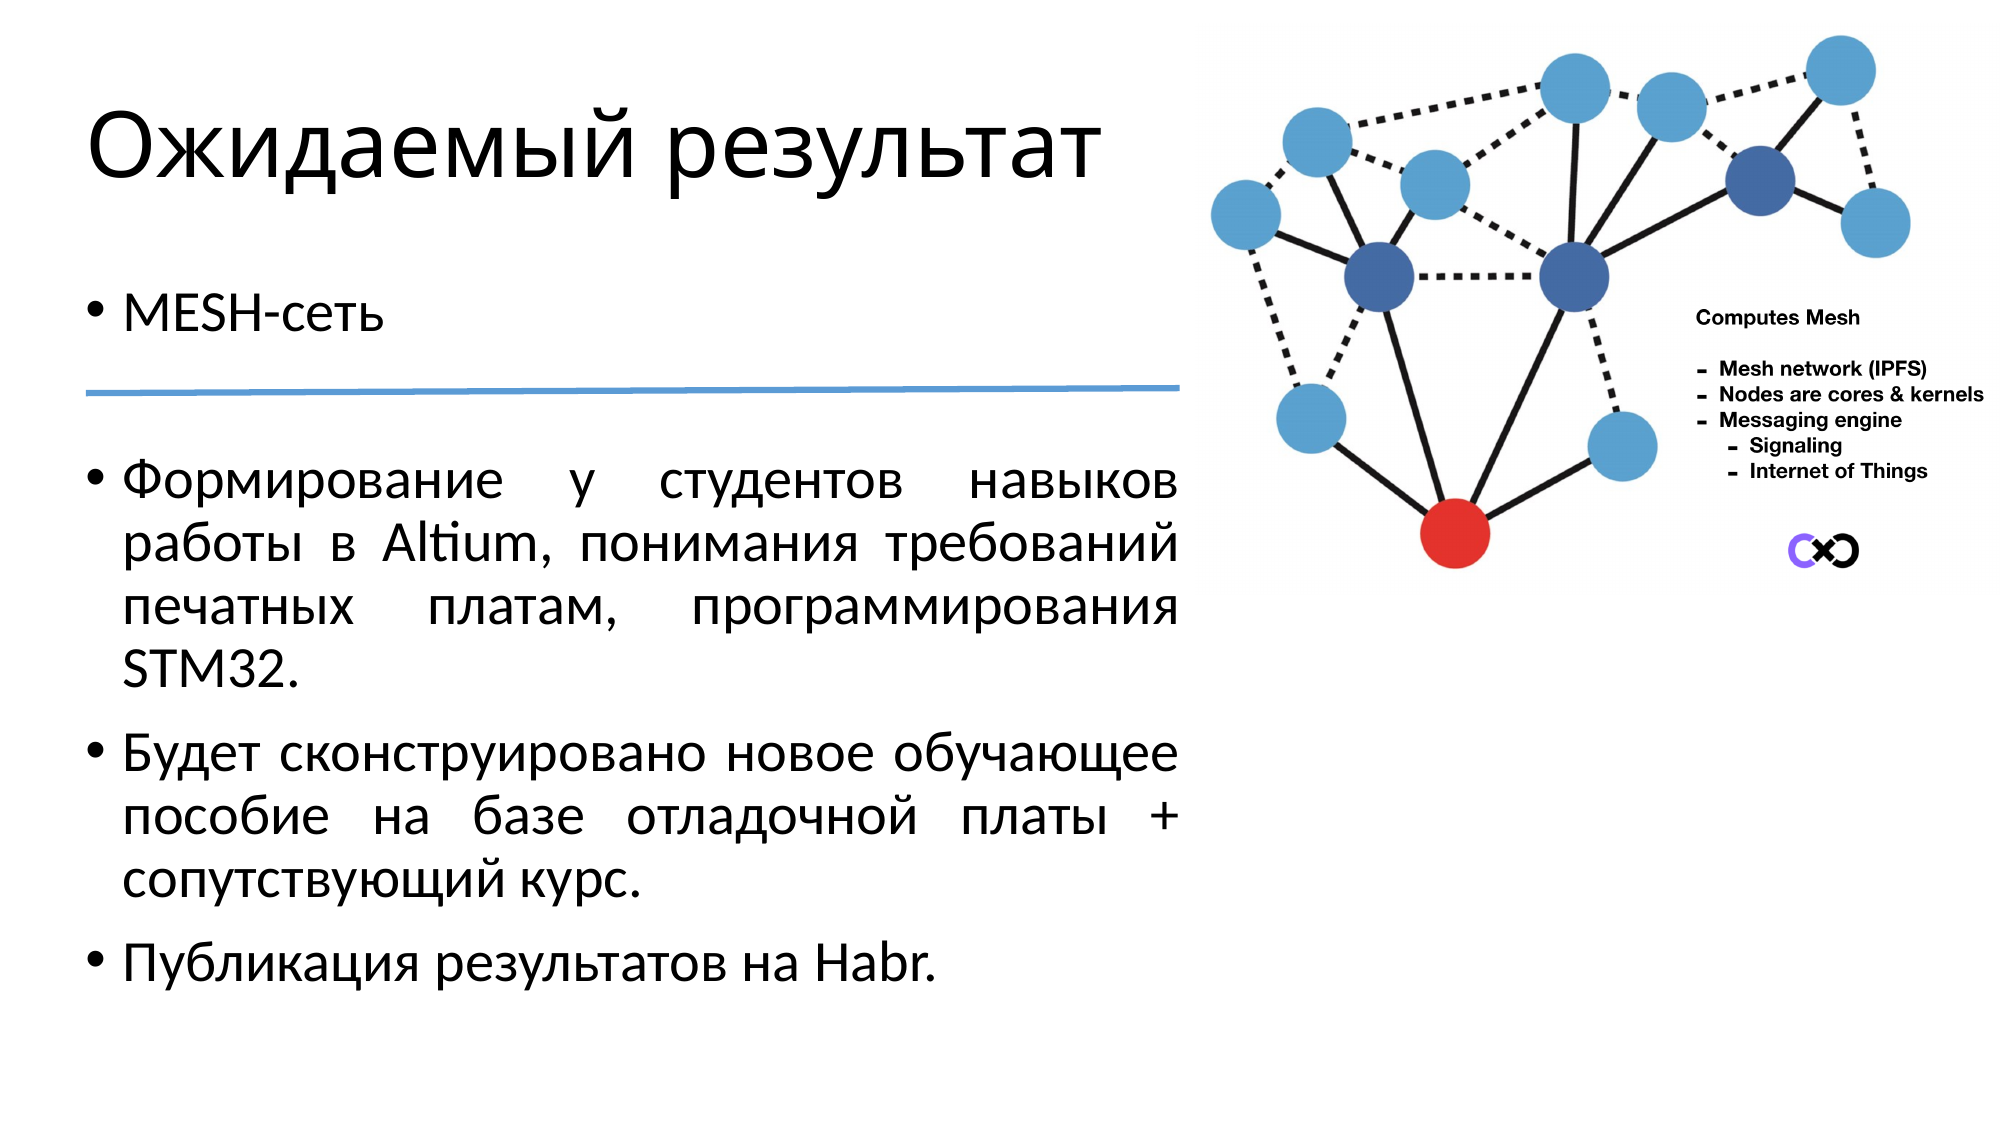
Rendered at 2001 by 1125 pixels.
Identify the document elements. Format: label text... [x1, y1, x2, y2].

list MESH-сеть Формирование у студентов навыков работы в Altium, понимания требований печатных платам, программирования STM32. Будет сконструировано новое обучающее пособие на базе отладочной платы + сопутствующий курс. Публикация результатов на Habr. [70, 273, 1196, 1088]
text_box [85, 388, 1180, 394]
title Ожидаемый результат [70, 39, 1195, 257]
picture [1195, 23, 2000, 595]
